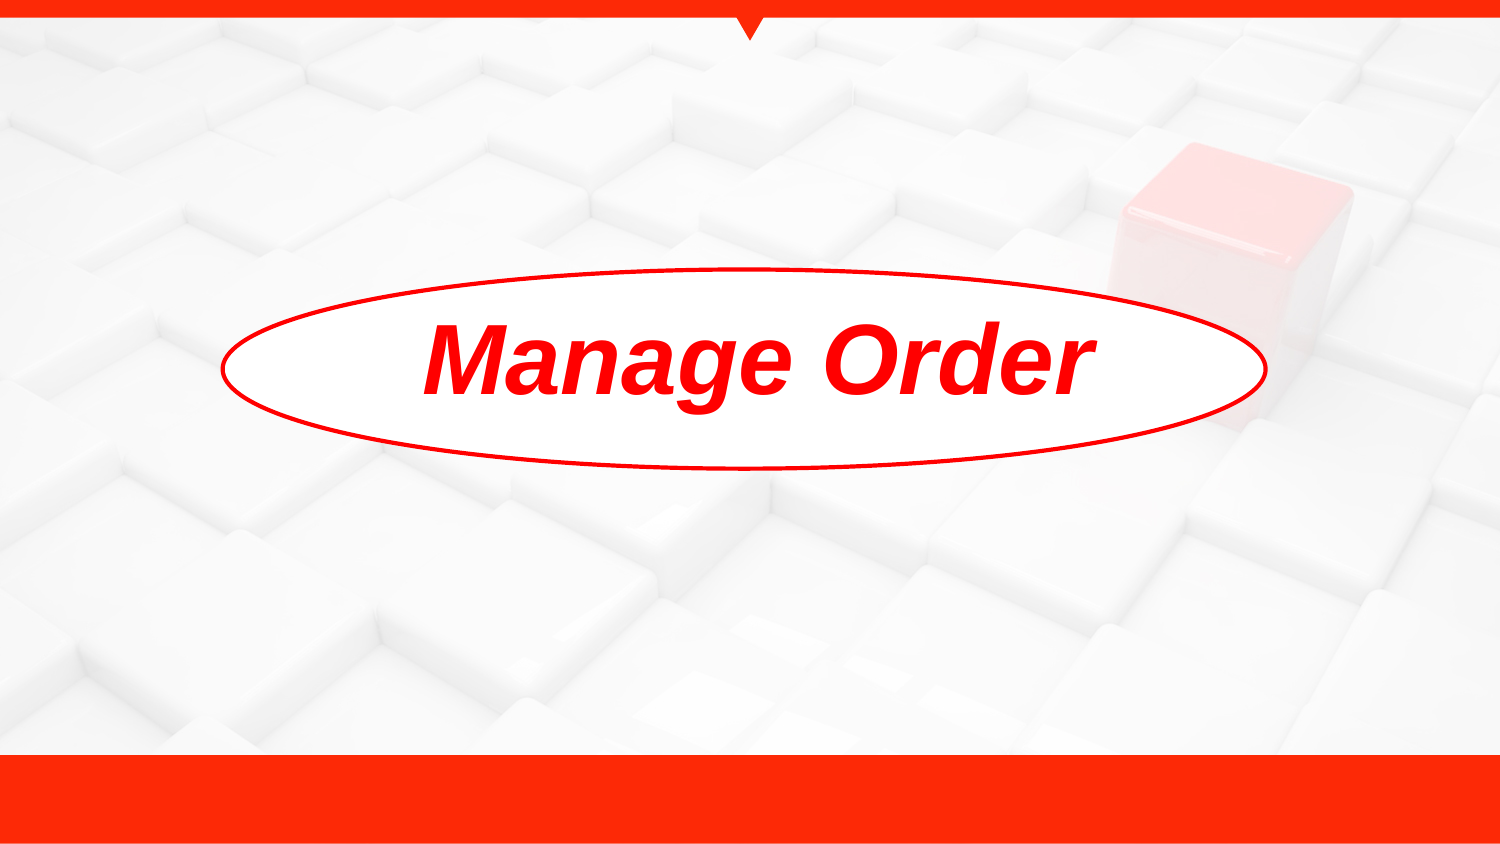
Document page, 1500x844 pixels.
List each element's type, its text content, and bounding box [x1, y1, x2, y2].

text_box Manage Order [220, 267, 1268, 471]
picture [0, 18, 1500, 755]
